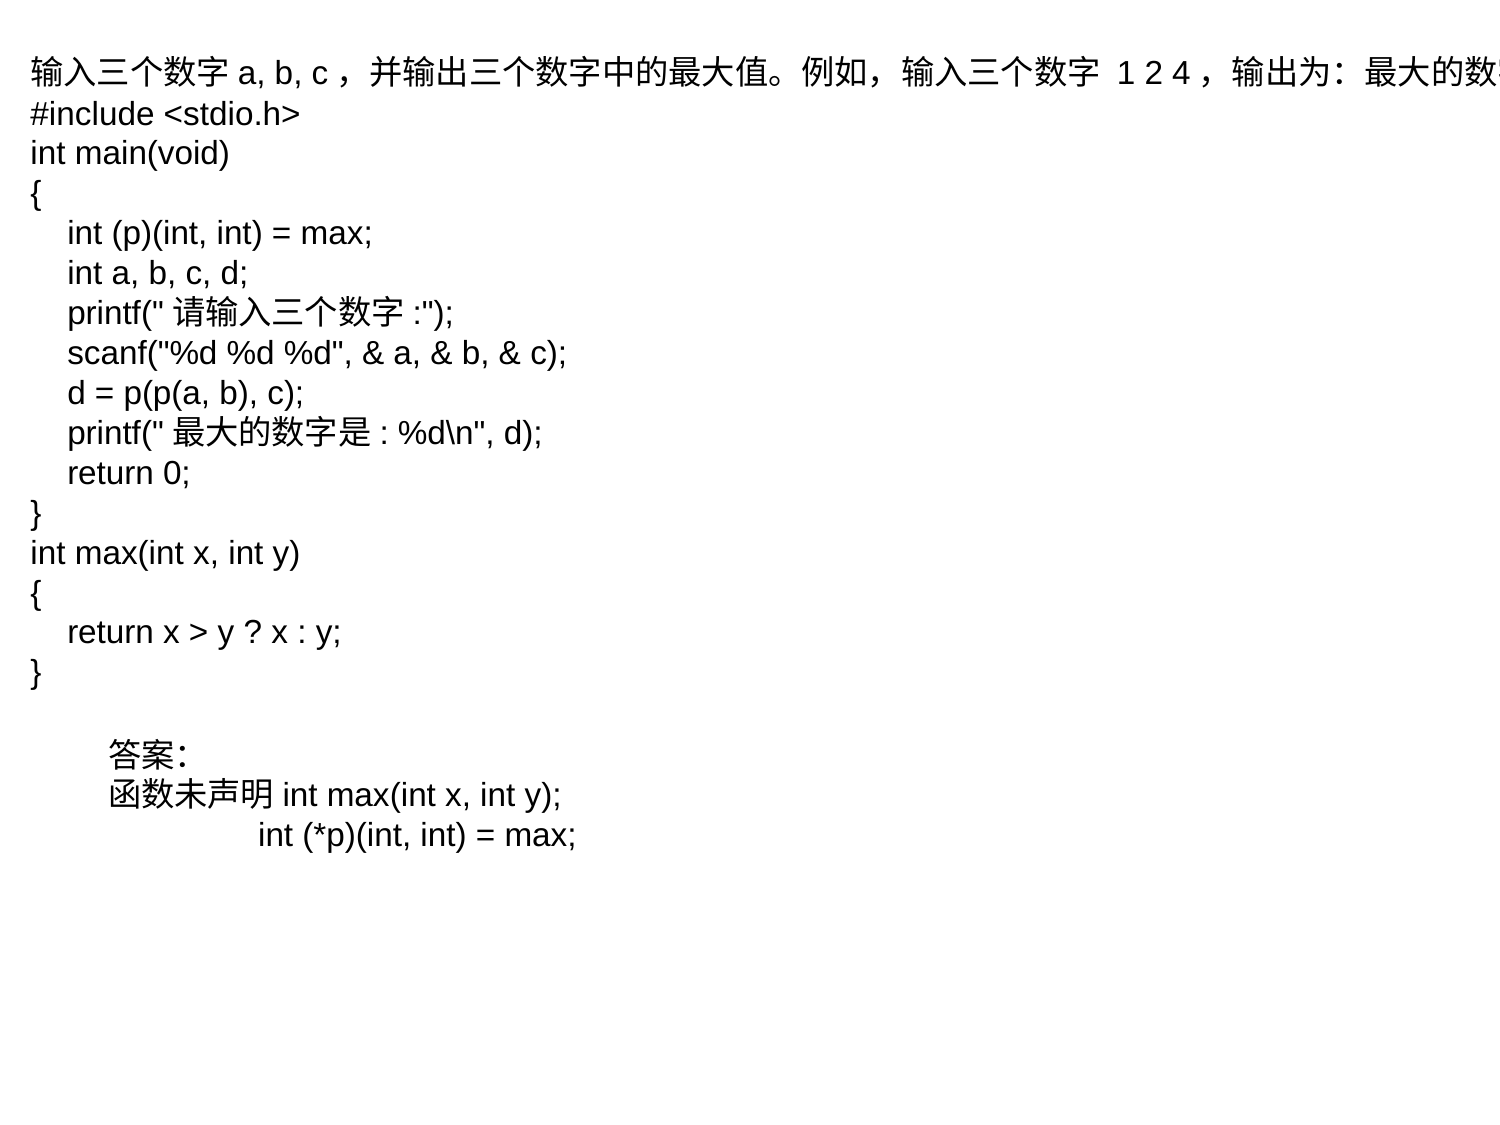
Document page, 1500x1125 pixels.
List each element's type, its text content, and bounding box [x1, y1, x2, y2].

text_box 输入三个数字a, b, c，并输出三个数字中的最大值。例如，输入三个数字 1 2 4，输出为：最大的数字是: 4。 #include <stdio.h> int main(void) { int (p)(int, int) = max; int a, b, c, d; printf("请输入三个数字:"); scanf("%d %d %d", & a, & b, & c); d = p(p(a, b), c); printf("最大的数字是: %d\n", d); return 0; } int max(int x, int y) { return x > y ? x : y; } [15, 44, 1500, 738]
text_box 答案： 函数未声明int max(int x, int y); int (*p)(int, int) = max; [93, 726, 593, 901]
